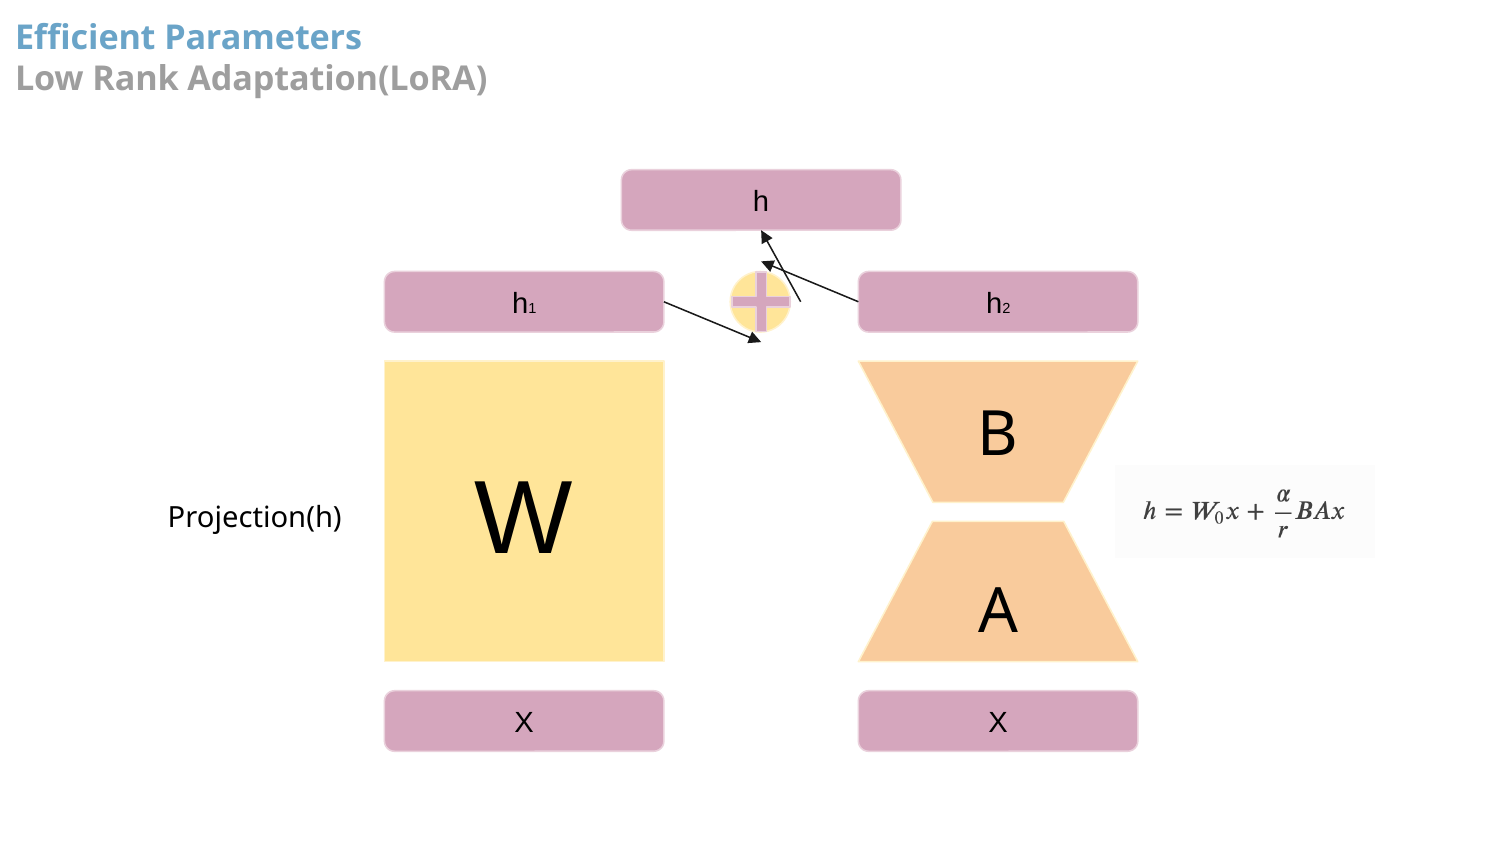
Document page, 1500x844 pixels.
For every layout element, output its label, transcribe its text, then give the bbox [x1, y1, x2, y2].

text_box [858, 361, 1138, 380]
text_box [767, 307, 790, 332]
text_box h2 [858, 271, 1138, 333]
picture [1115, 464, 1376, 558]
text_box [922, 483, 1074, 503]
text_box h [621, 169, 901, 231]
text_box W [384, 361, 664, 662]
title Efficient Parameters Low Rank Adaptation(LoRA) [0, 0, 1262, 113]
text_box X [384, 690, 664, 752]
text_box [730, 271, 756, 301]
text_box [767, 272, 790, 296]
text_box A [868, 554, 1128, 660]
text_box h1 [384, 271, 664, 333]
text_box [915, 521, 1081, 554]
text_box X [858, 690, 1138, 752]
text_box Projection(h) [125, 483, 385, 549]
text_box [732, 272, 791, 332]
text_box B [868, 377, 1128, 483]
text_box [731, 307, 755, 332]
text_box [858, 643, 1138, 662]
